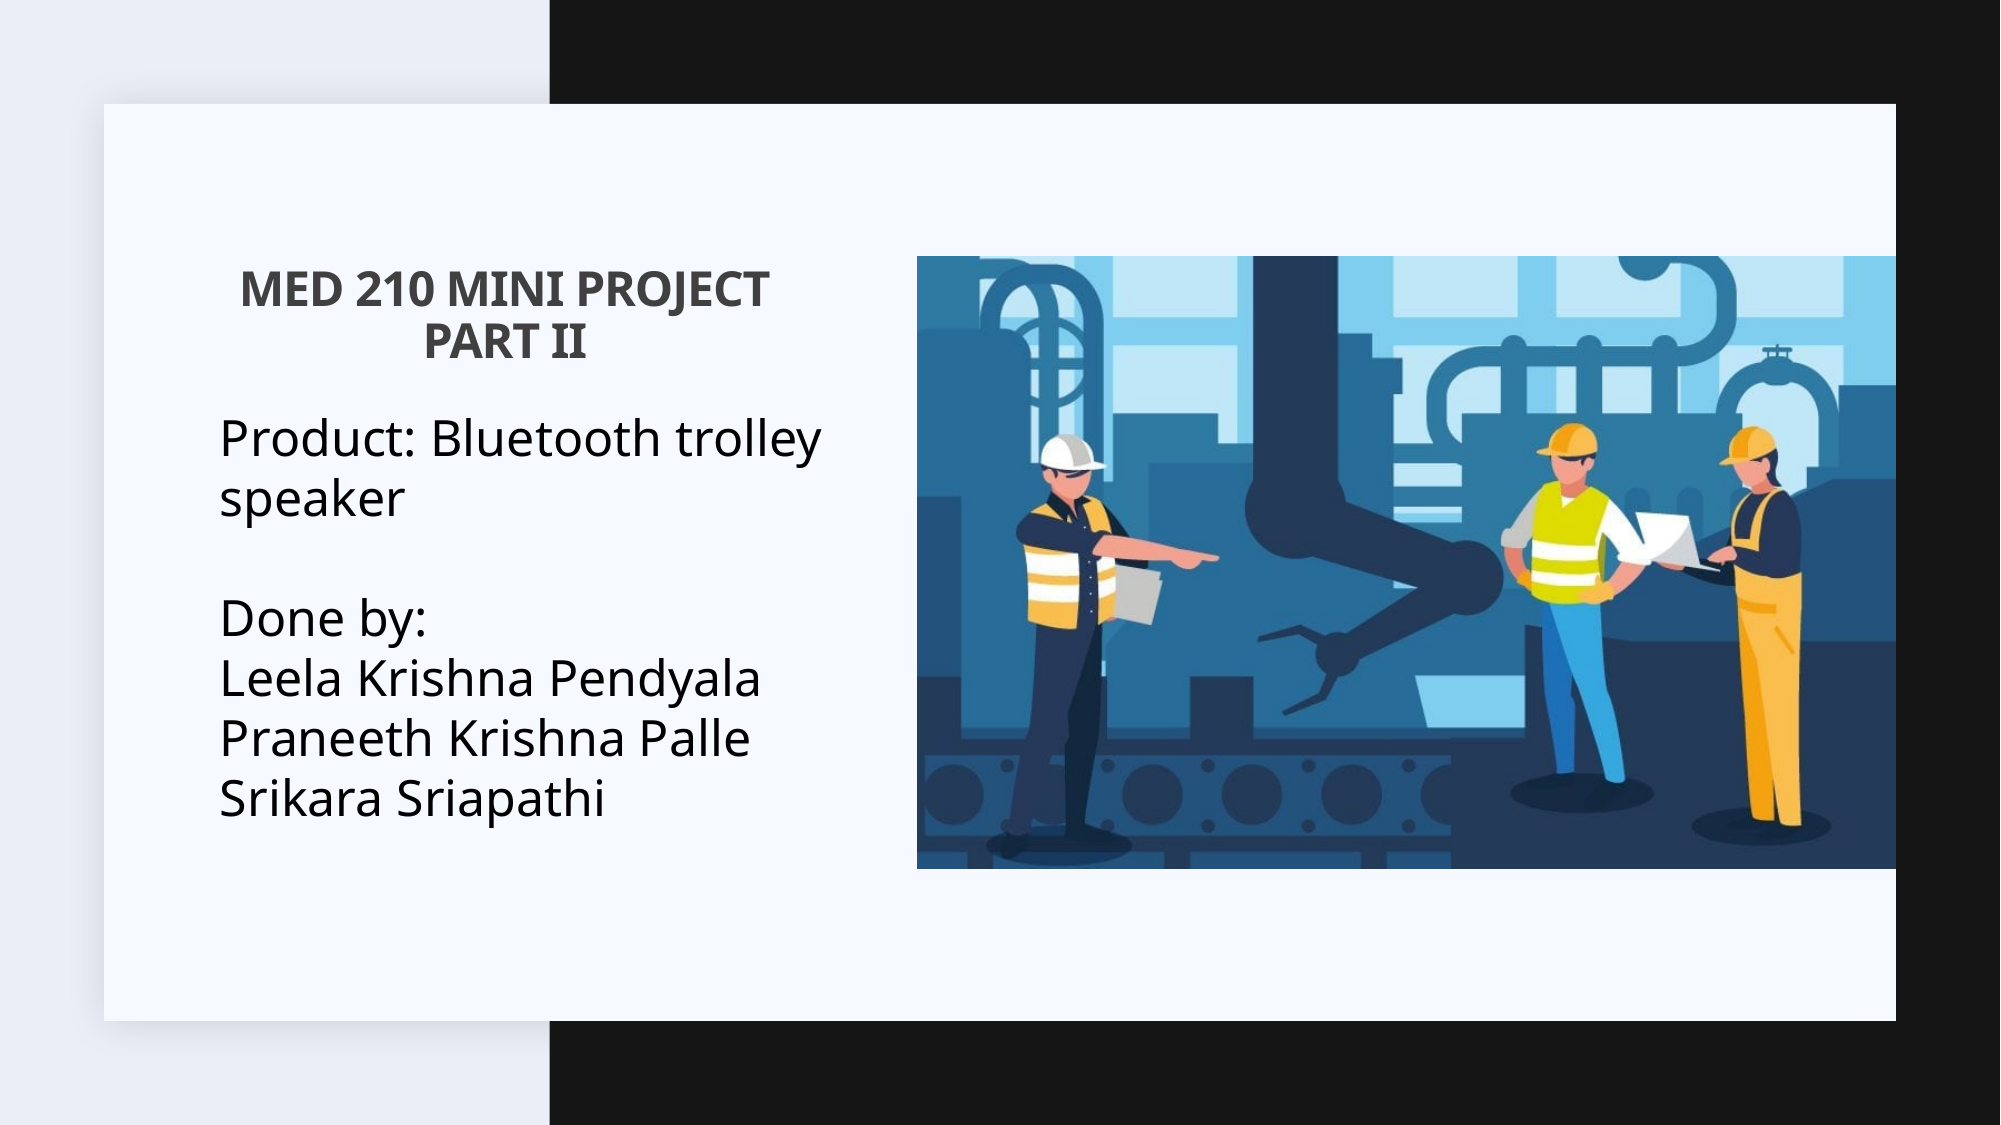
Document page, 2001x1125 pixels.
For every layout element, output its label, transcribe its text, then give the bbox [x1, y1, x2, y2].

title MED 210 Mini project part ii [104, 256, 906, 477]
picture [916, 256, 1897, 869]
text_box Product: Bluetooth trolley speaker Done by: Leela Krishna Pendyala Praneeth Krishna Palle Srikara Sriapathi [205, 398, 863, 834]
